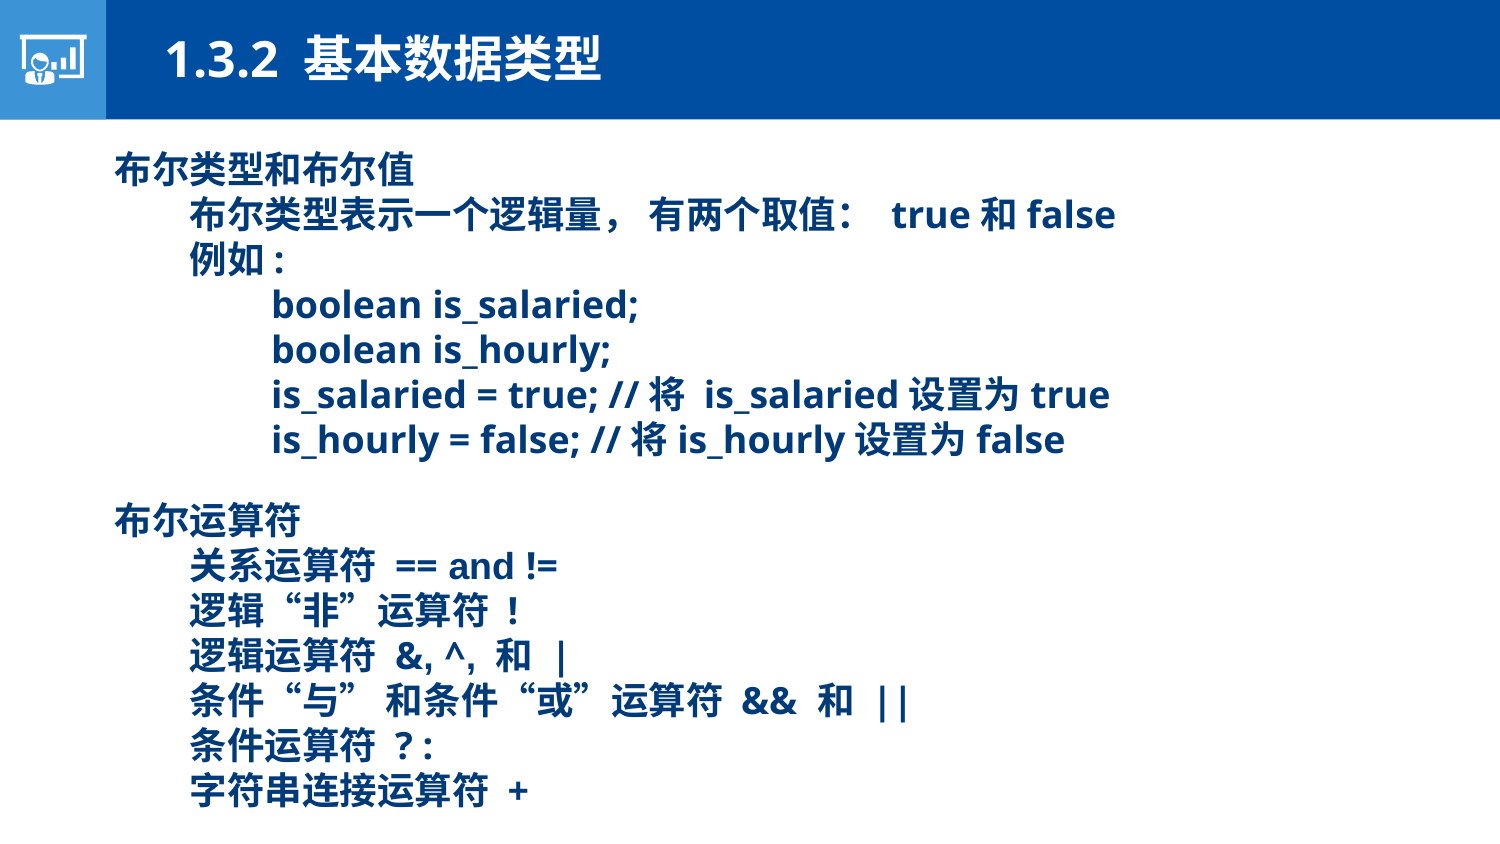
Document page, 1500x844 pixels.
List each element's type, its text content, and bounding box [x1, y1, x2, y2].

text_box 布尔运算符 关系运算符 == and != 逻辑“非”运算符 ! 逻辑运算符 &, ^, 和 | 条件“与” 和条件“或”运算符 && 和 || 条件运算符 ? : 字符串连接运算符 + [100, 490, 1258, 820]
text_box 1.3.2 基本数据类型 [150, 20, 631, 95]
text_box 布尔类型和布尔值 布尔类型表示一个逻辑量， 有两个取值： true和false 例如: boolean is_salaried; boolean is_hourly; is_salaried = true; //将 is_salaried设置为true is_hourly = false; //将is_hourly设置为false [100, 138, 1306, 469]
